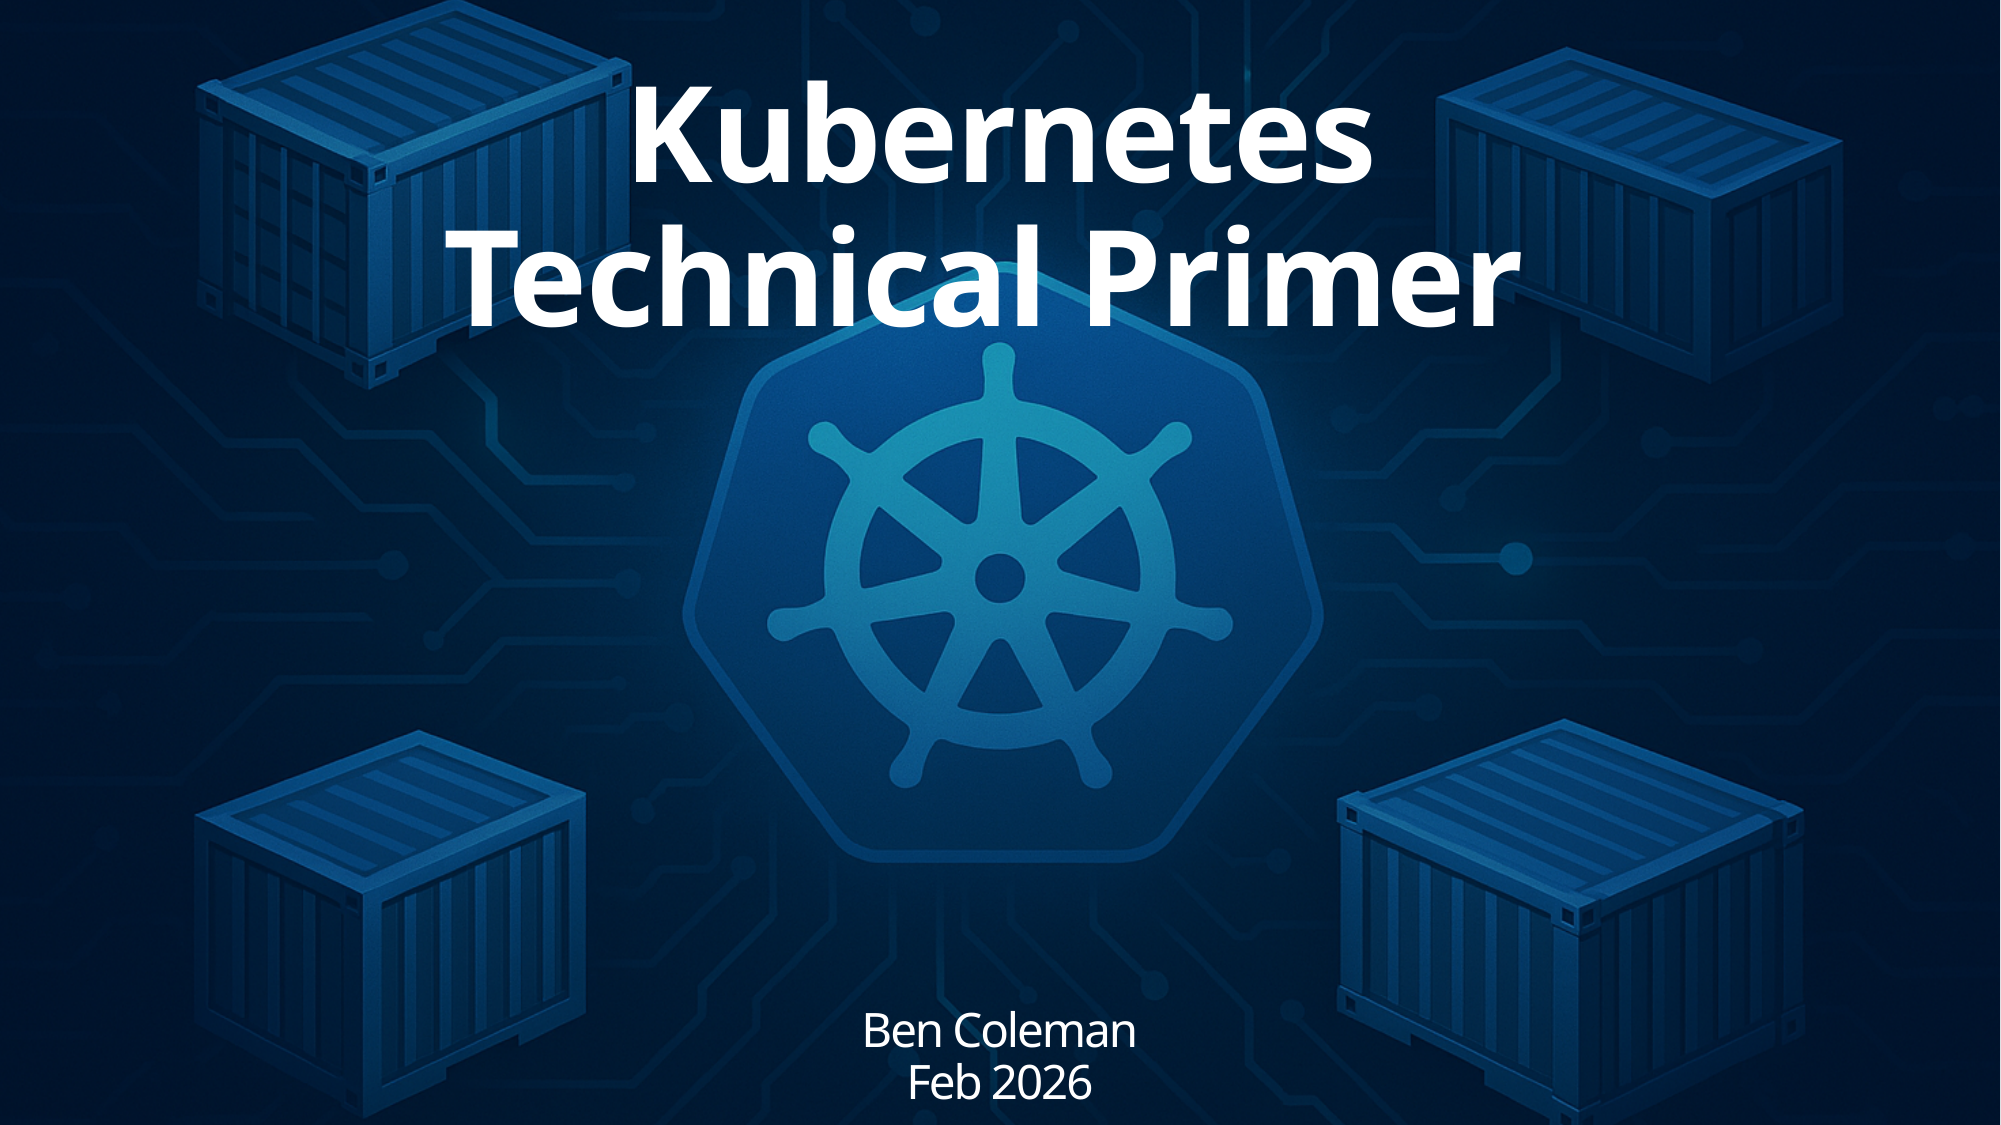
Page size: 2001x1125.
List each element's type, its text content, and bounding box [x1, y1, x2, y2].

title Kubernetes Technical Primer [304, 52, 1696, 371]
picture [0, 0, 2001, 1125]
text_box Ben Coleman Feb 2026 [566, 992, 1434, 1125]
